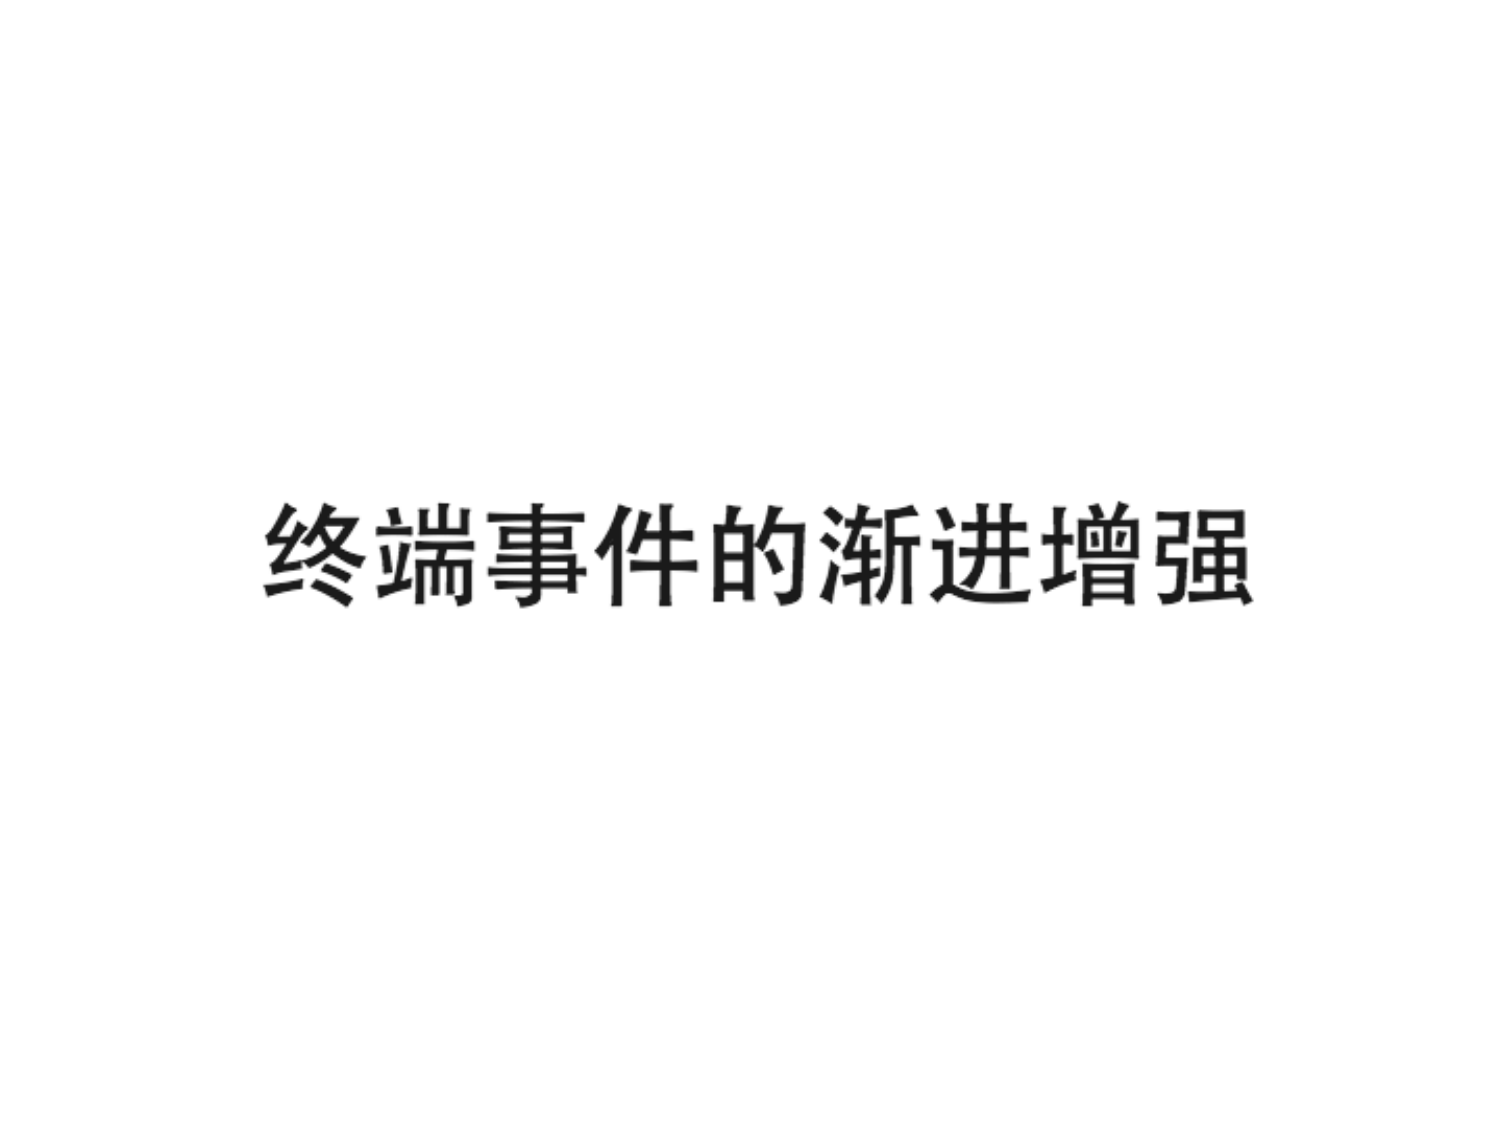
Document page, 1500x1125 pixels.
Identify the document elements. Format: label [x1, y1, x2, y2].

picture [197, 441, 1303, 682]
